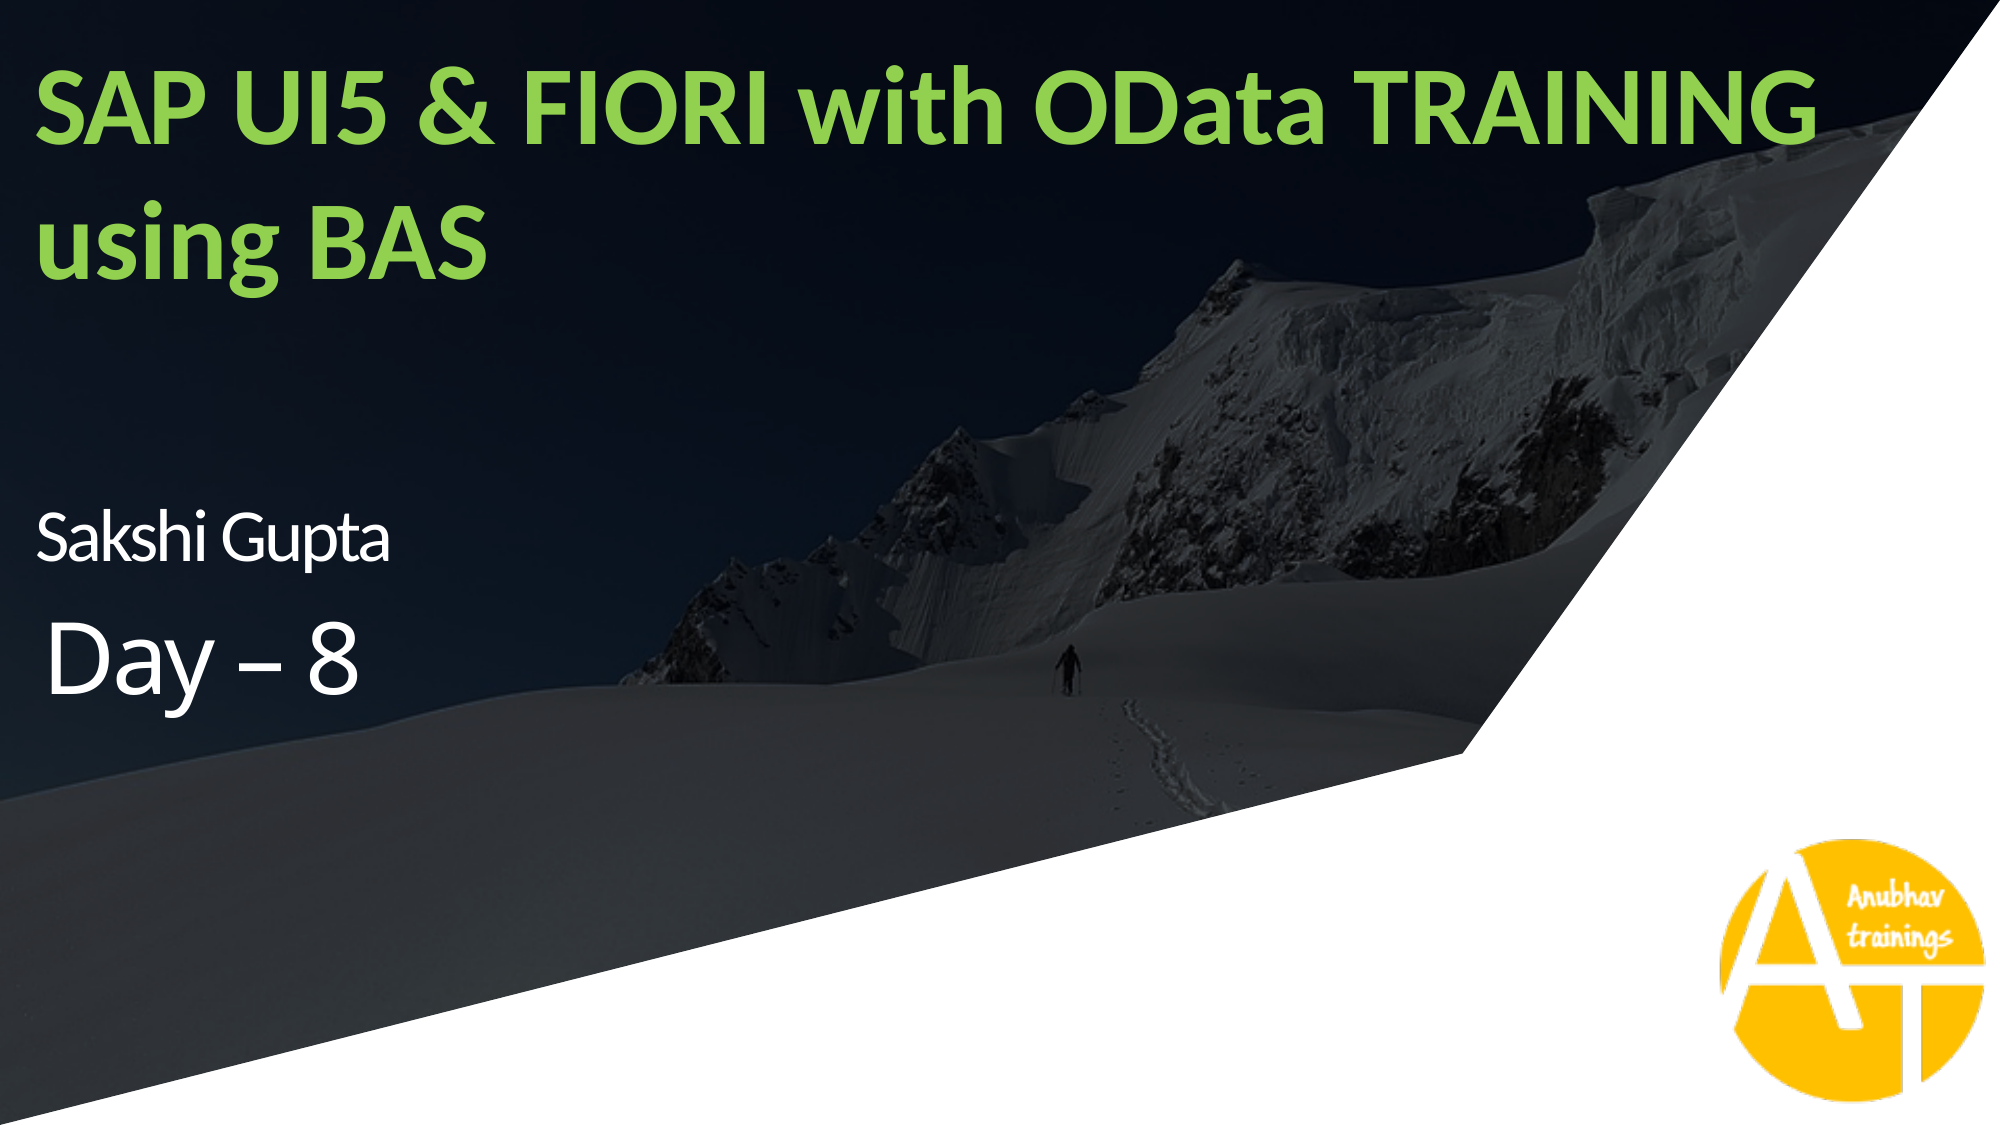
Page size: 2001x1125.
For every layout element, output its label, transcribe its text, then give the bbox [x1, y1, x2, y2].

text_box Day – 8 [27, 587, 1115, 722]
text_box [0, 0, 2000, 1125]
picture [1694, 822, 2000, 1125]
text_box Sakshi Gupta [20, 478, 1108, 584]
text_box SAP UI5 & FIORI with OData TRAINING using BAS [20, 25, 1934, 310]
